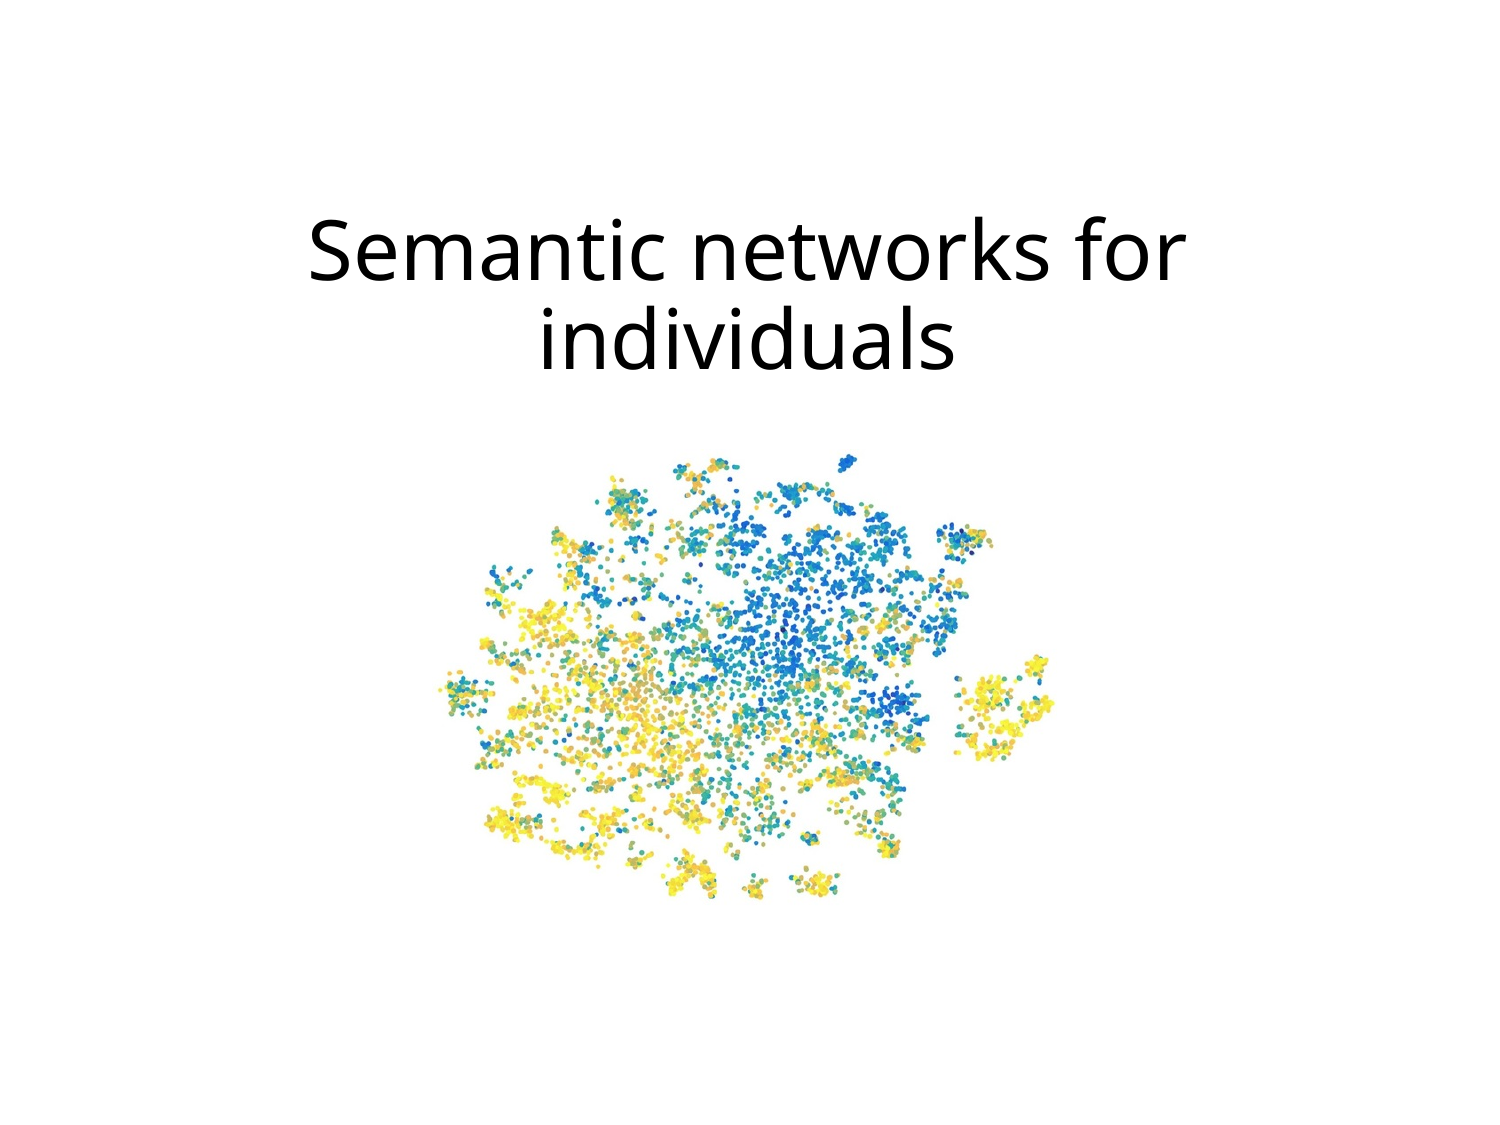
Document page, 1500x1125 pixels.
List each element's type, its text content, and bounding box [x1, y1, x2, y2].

picture [432, 449, 1064, 906]
title Semantic networks for individuals [101, 229, 1395, 368]
